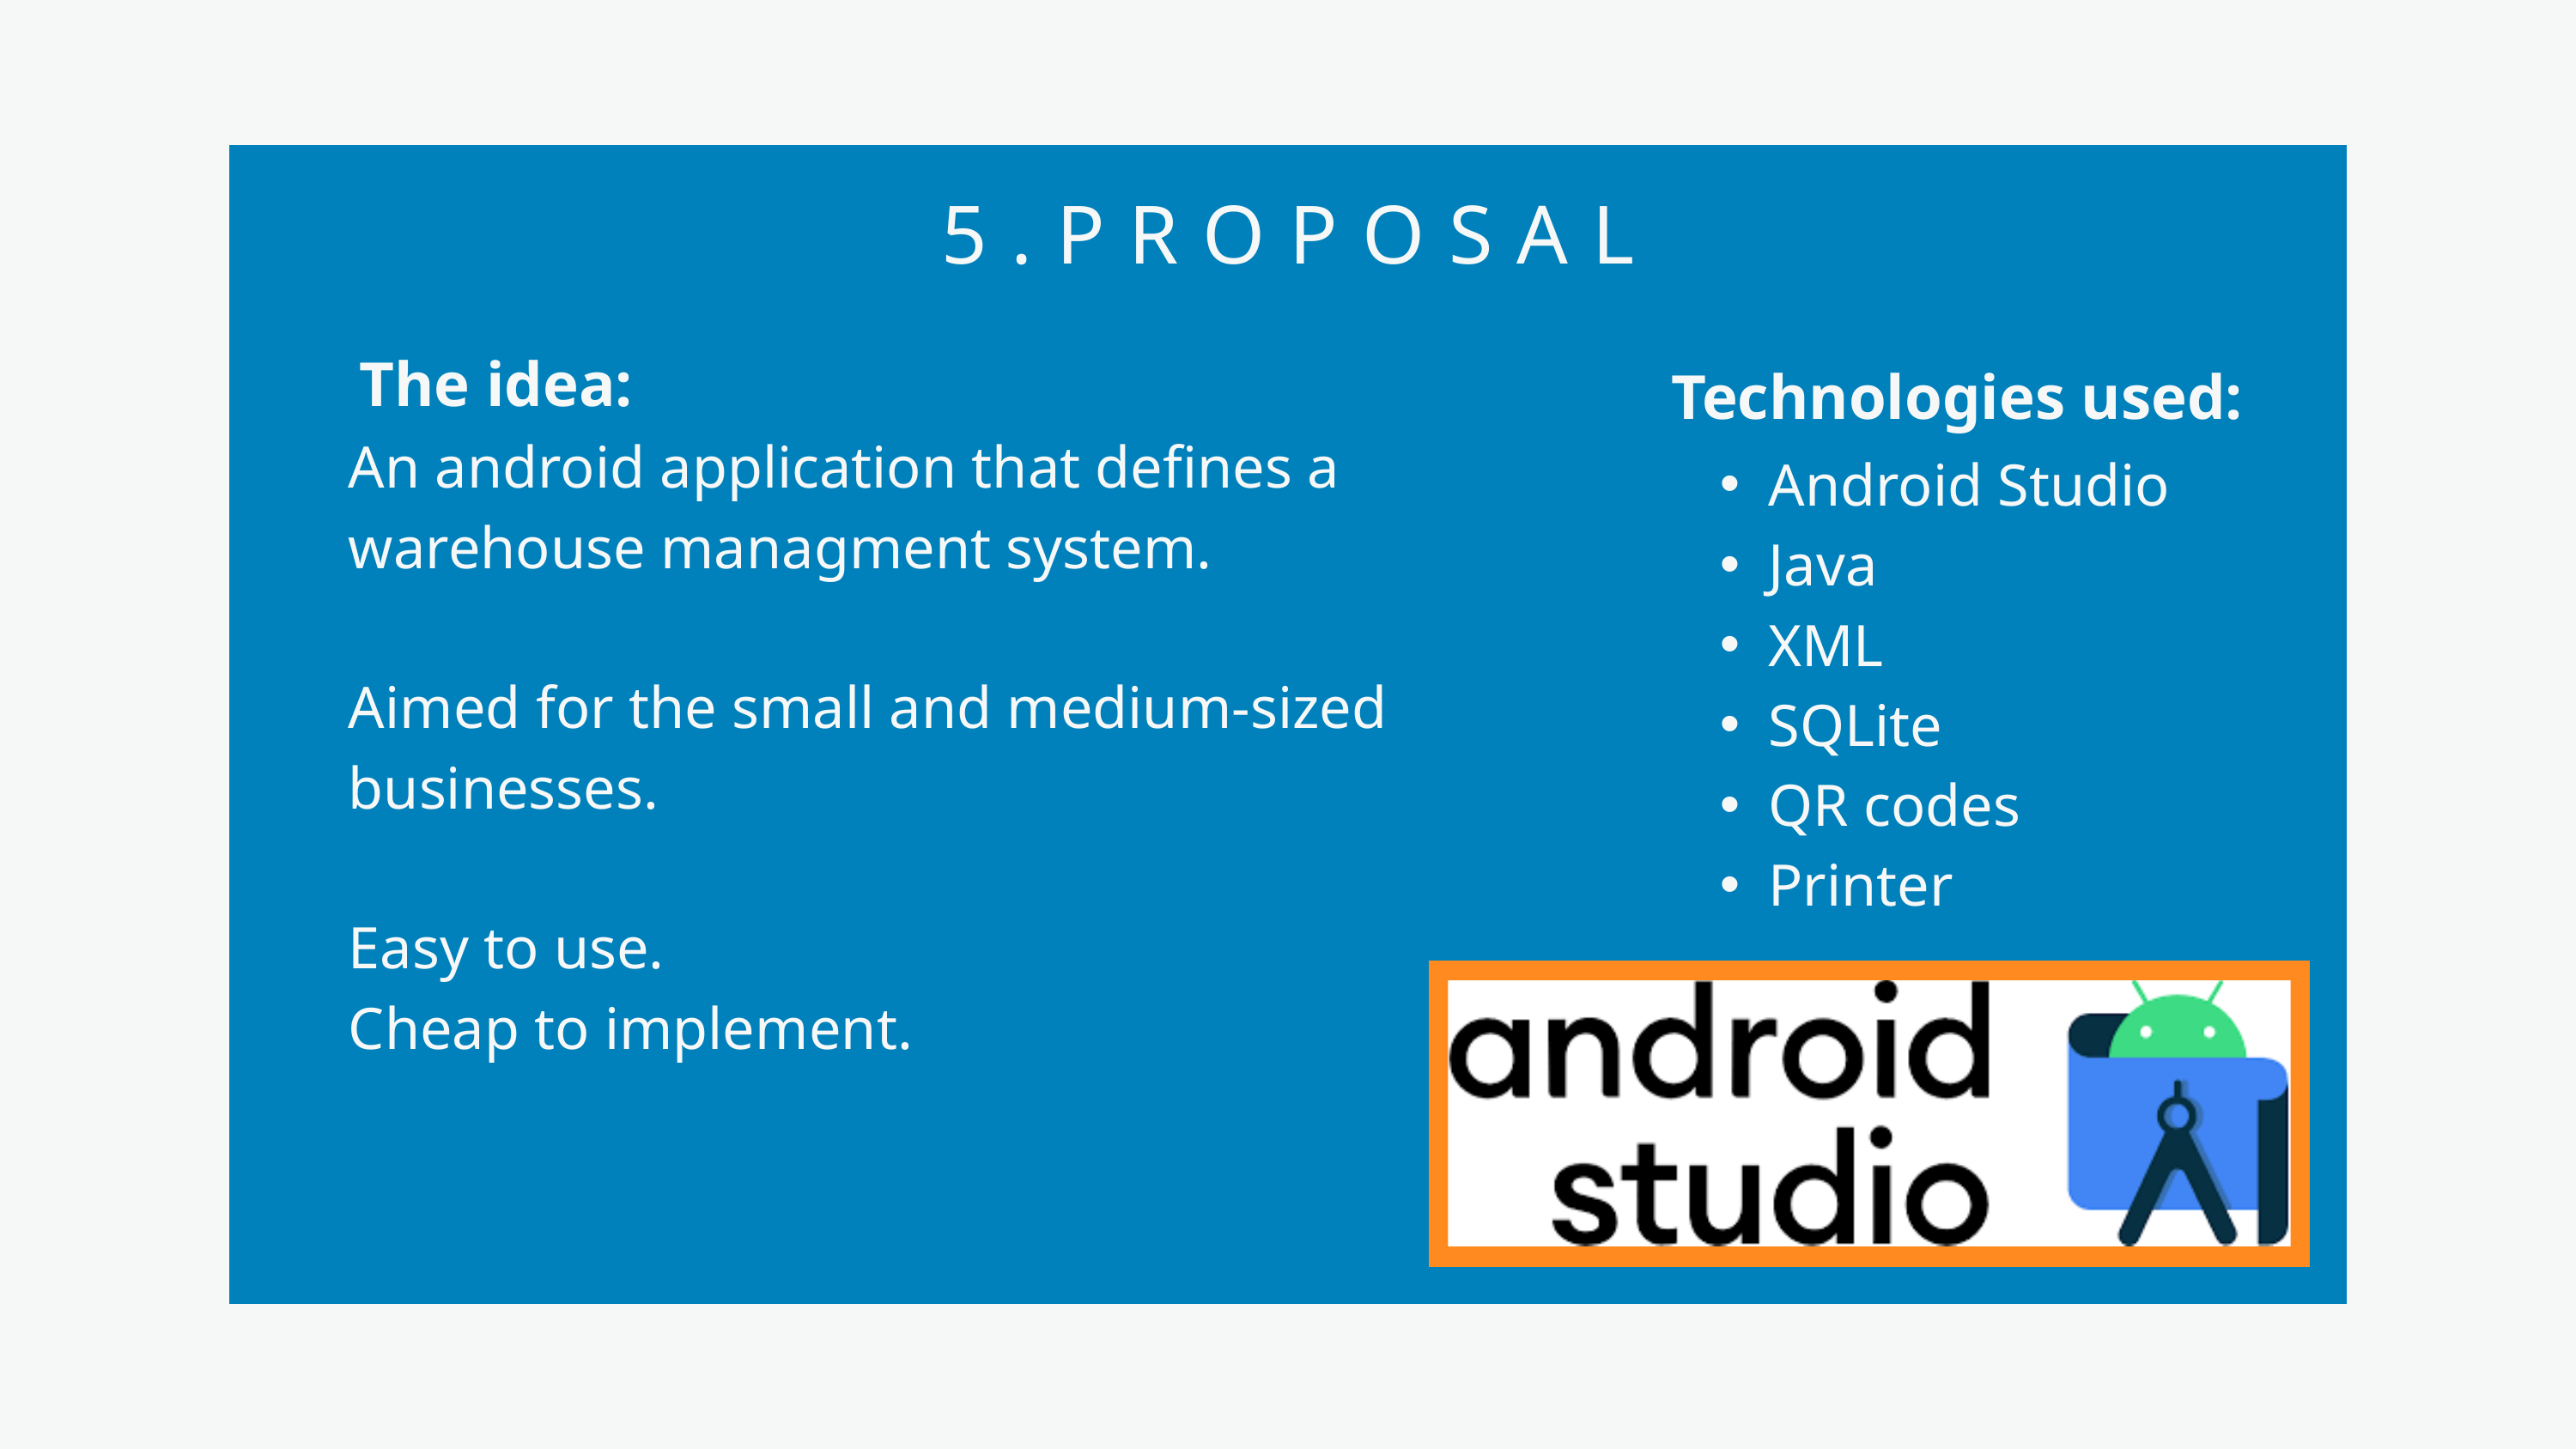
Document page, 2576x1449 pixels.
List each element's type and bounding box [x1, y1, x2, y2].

text_box [1434, 966, 2305, 1262]
text_box [228, 144, 2348, 1304]
